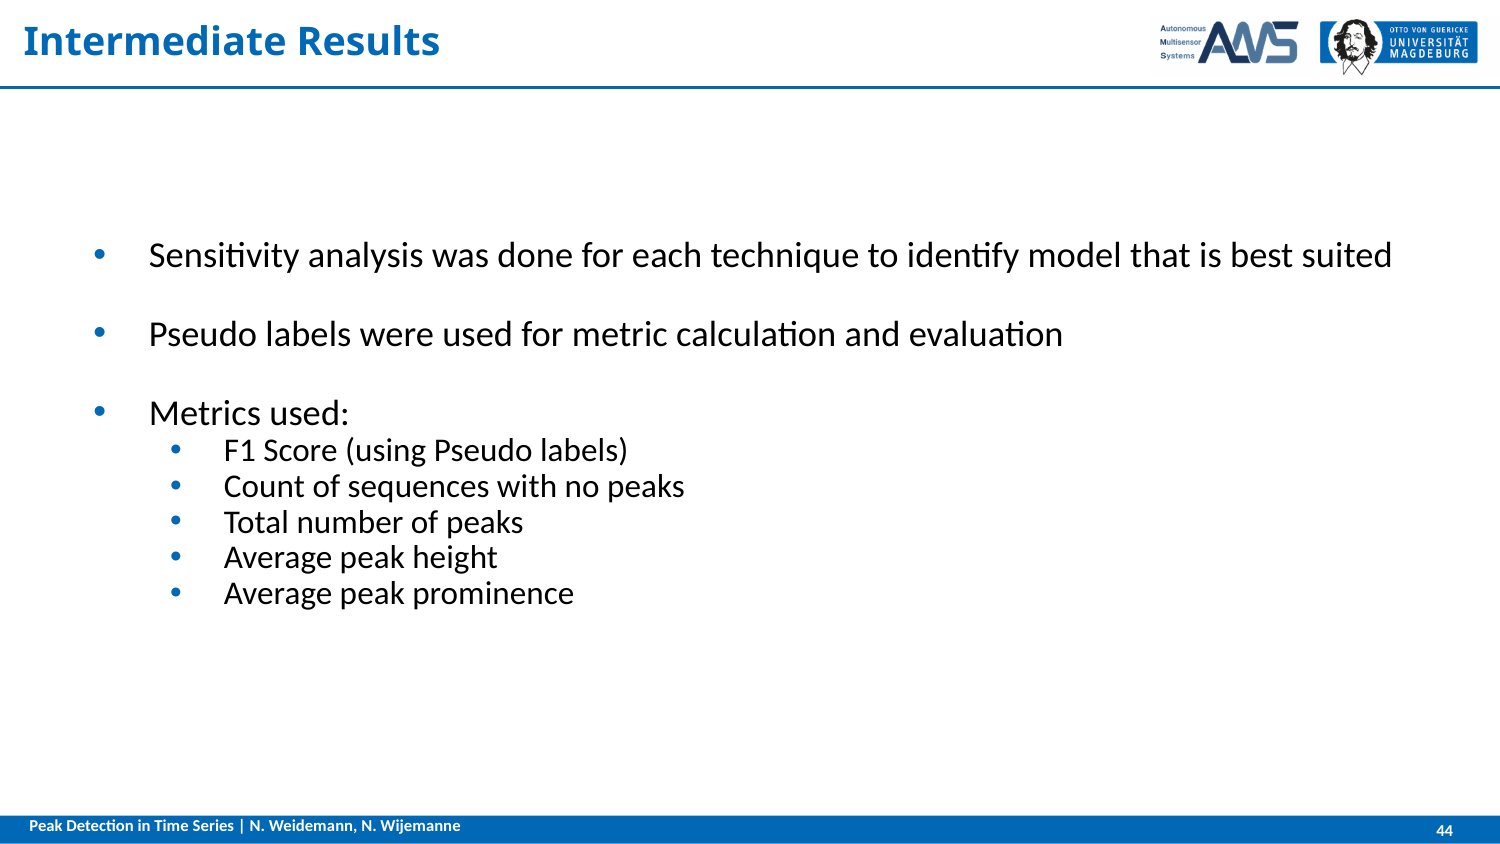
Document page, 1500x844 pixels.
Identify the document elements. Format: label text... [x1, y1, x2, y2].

slide_number 44 [1312, 815, 1454, 844]
text_box Peak Detection in Time Series | N. Weidemann, N. Wijemanne [14, 804, 666, 844]
picture [1150, 16, 1500, 77]
list Sensitivity analysis was done for each technique to identify model that is best suited Pseudo labels were used for metric calculation and evaluation Metrics used: F1 Score (using Pseudo labels) Count of sequences with no peaks Total number of peaks Average peak height Average peak prominence [59, 184, 1441, 721]
title Intermediate Results [0, 0, 943, 86]
